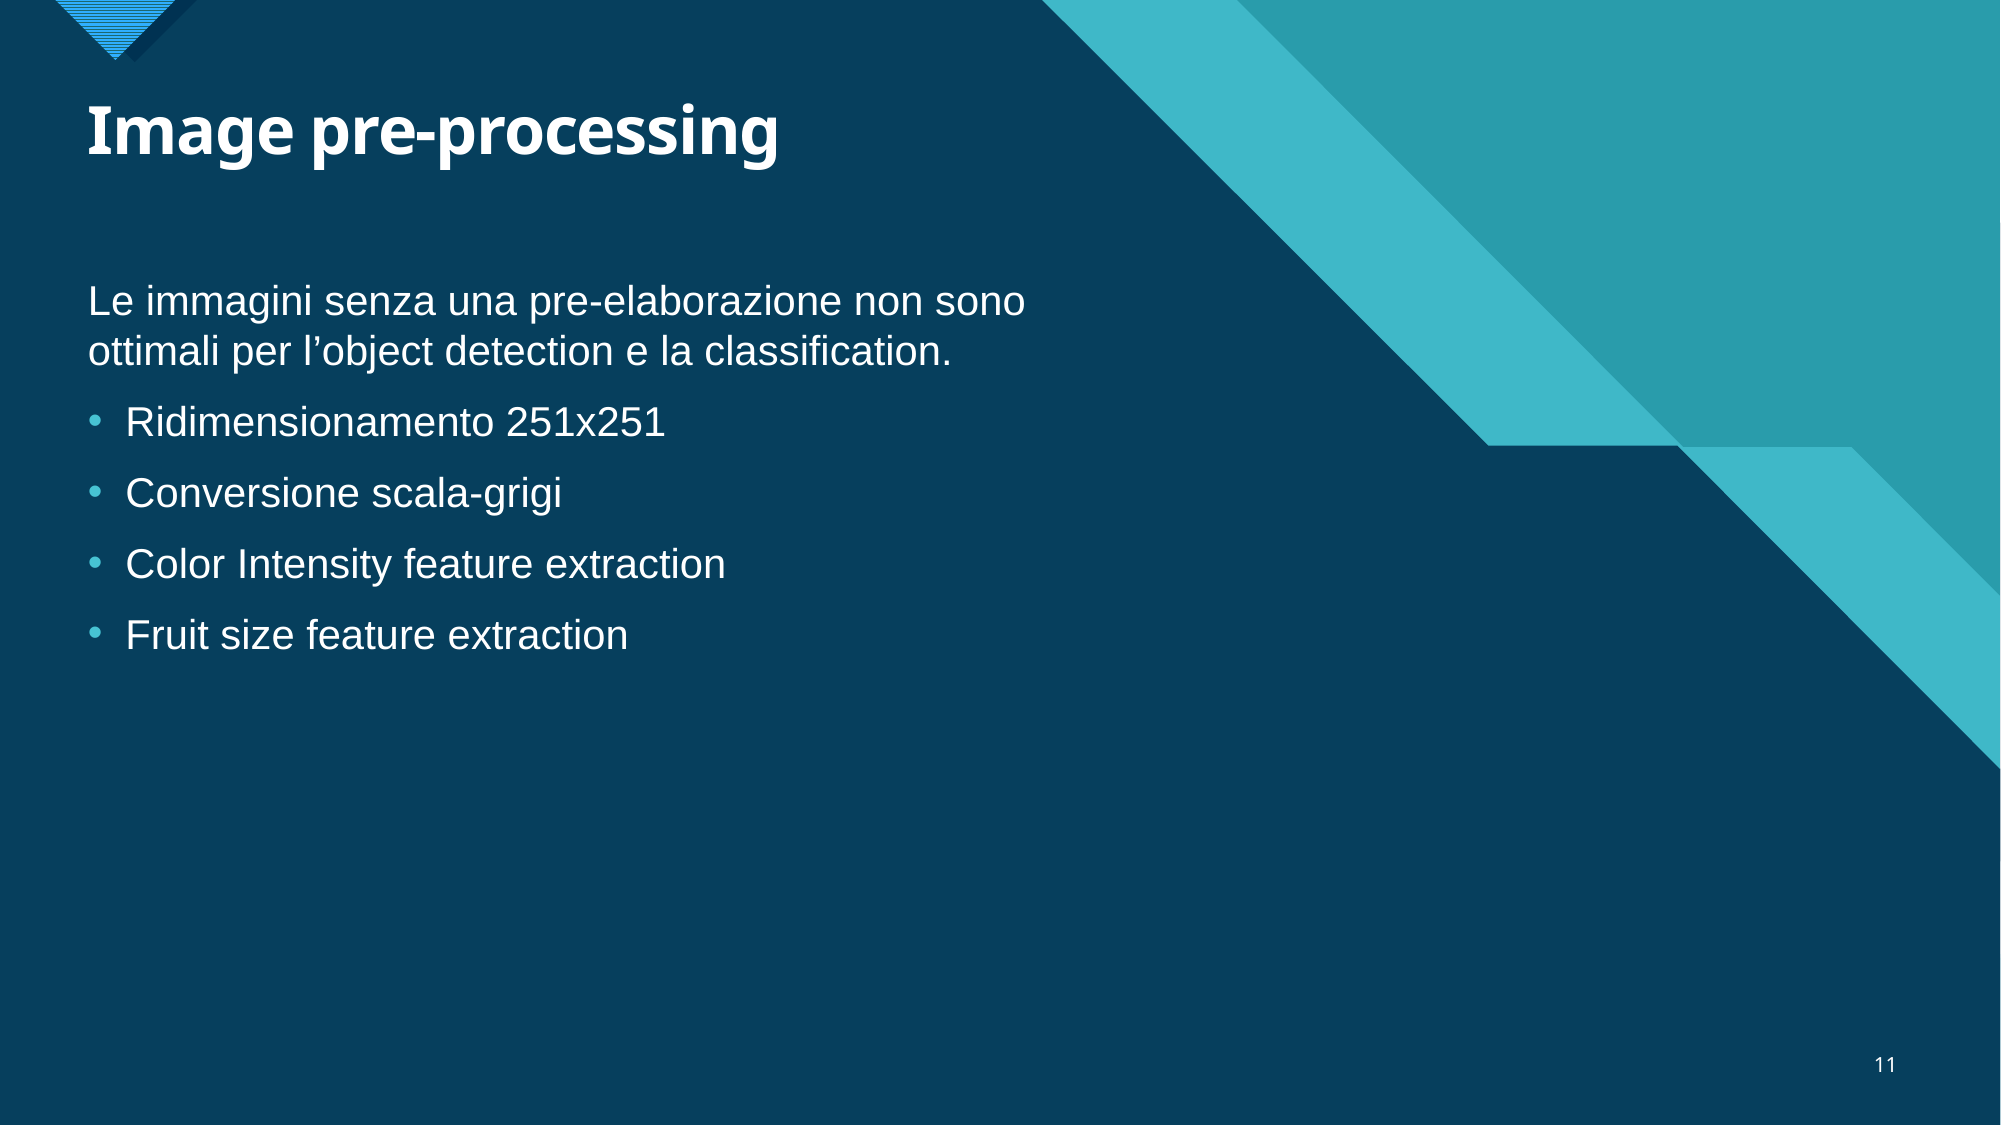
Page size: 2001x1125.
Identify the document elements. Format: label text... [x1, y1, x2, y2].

slide_number 11 [1845, 1035, 1913, 1096]
list Le immagini senza una pre-elaborazione non sono ottimali per l’object detection e la classification. Ridimensionamento 251x251 Conversione scala-grigi Color Intensity feature extraction Fruit size feature extraction [72, 266, 1175, 939]
title Image pre-processing [72, 89, 1913, 177]
